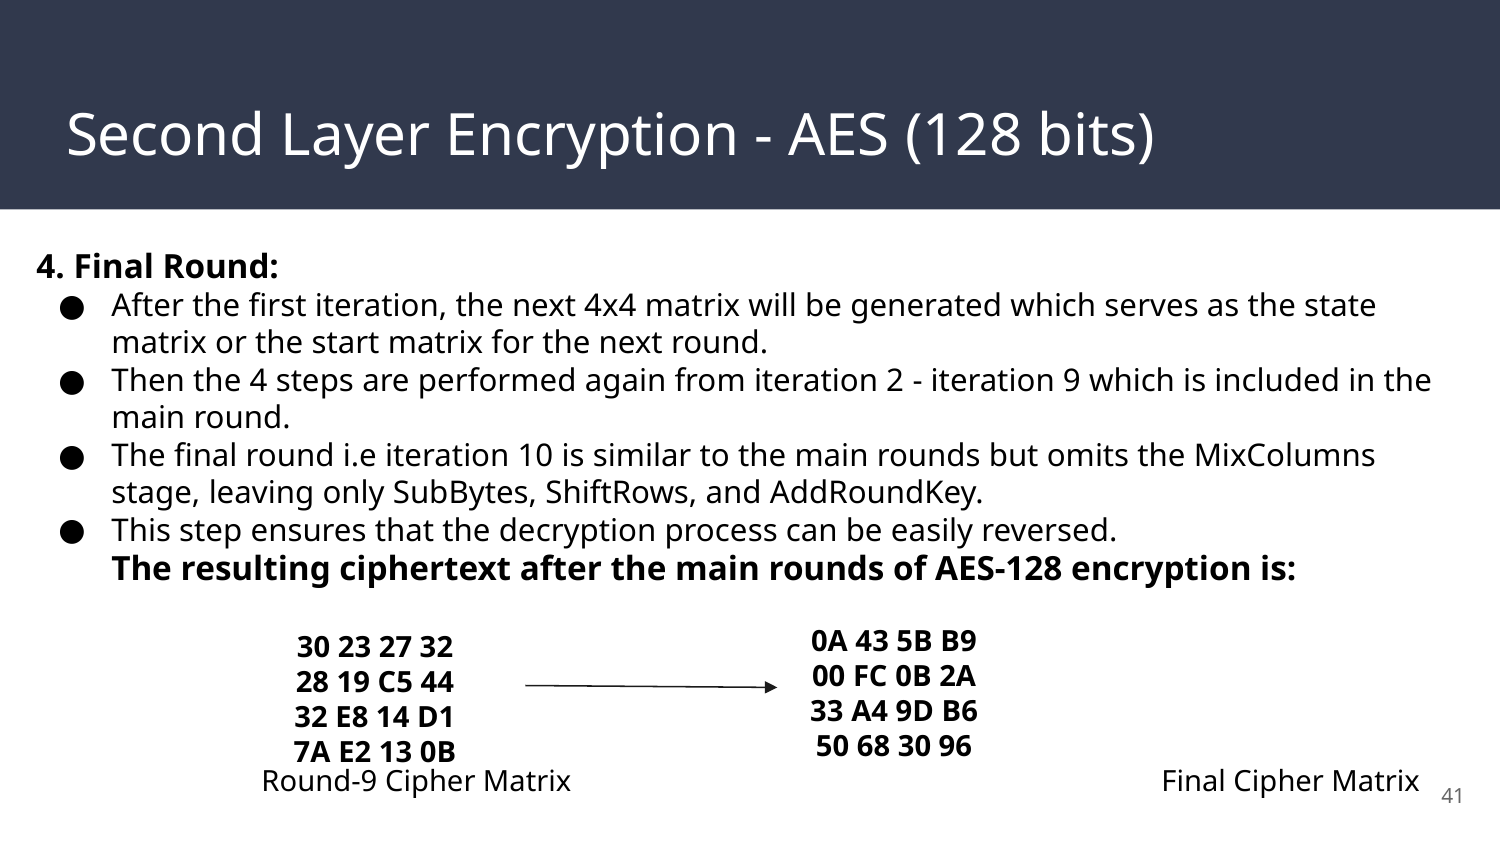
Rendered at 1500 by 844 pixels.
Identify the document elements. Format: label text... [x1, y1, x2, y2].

text_box 30 23 27 32 28 19 C5 44 32 E8 14 D1 7A E2 13 0B [179, 613, 571, 801]
slide_number ‹#› [1389, 764, 1480, 830]
text_box 4. Final Round: After the first iteration, the next 4x4 matrix will be generated which serves as the state matrix or the start matrix for the next round. Then the 4 steps are performed again from iteration 2 - iteration 9 which is included in the main round. The final round i.e iteration 10 is similar to the main rounds but omits the MixColumns stage, leaving only SubBytes, ShiftRows, and AddRoundKey. This step ensures that the decryption process can be easily reversed. The resulting ciphertext after the main rounds of AES-128 encryption is: 0A 43 5B B9 00 FC 0B 2A 33 A4 9D B6 50 68 30 96 Round-9 Cipher Matrix Final Cipher Matrix [21, 230, 1467, 821]
title Second Layer Encryption - AES (128 bits) [51, 82, 1449, 185]
